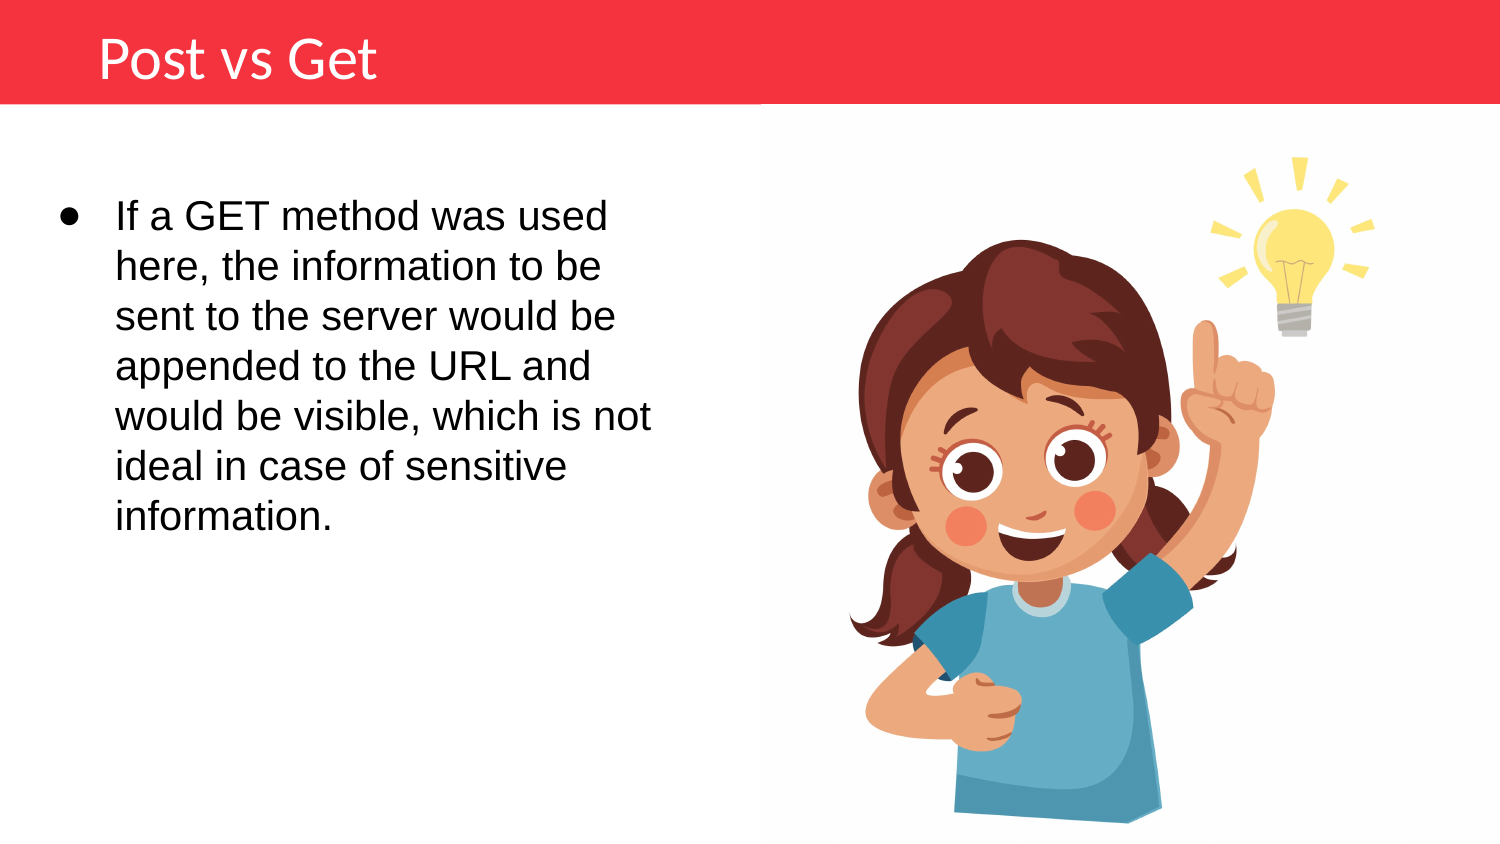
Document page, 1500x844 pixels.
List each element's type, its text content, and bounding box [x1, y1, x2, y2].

text_box Post vs Get [83, 2, 1289, 138]
picture [760, 104, 1500, 844]
text_box If a GET method was used here, the information to be sent to the server would be appended to the URL and would be visible, which is not ideal in case of sensitive information. [25, 123, 708, 557]
text_box [0, 0, 1500, 105]
